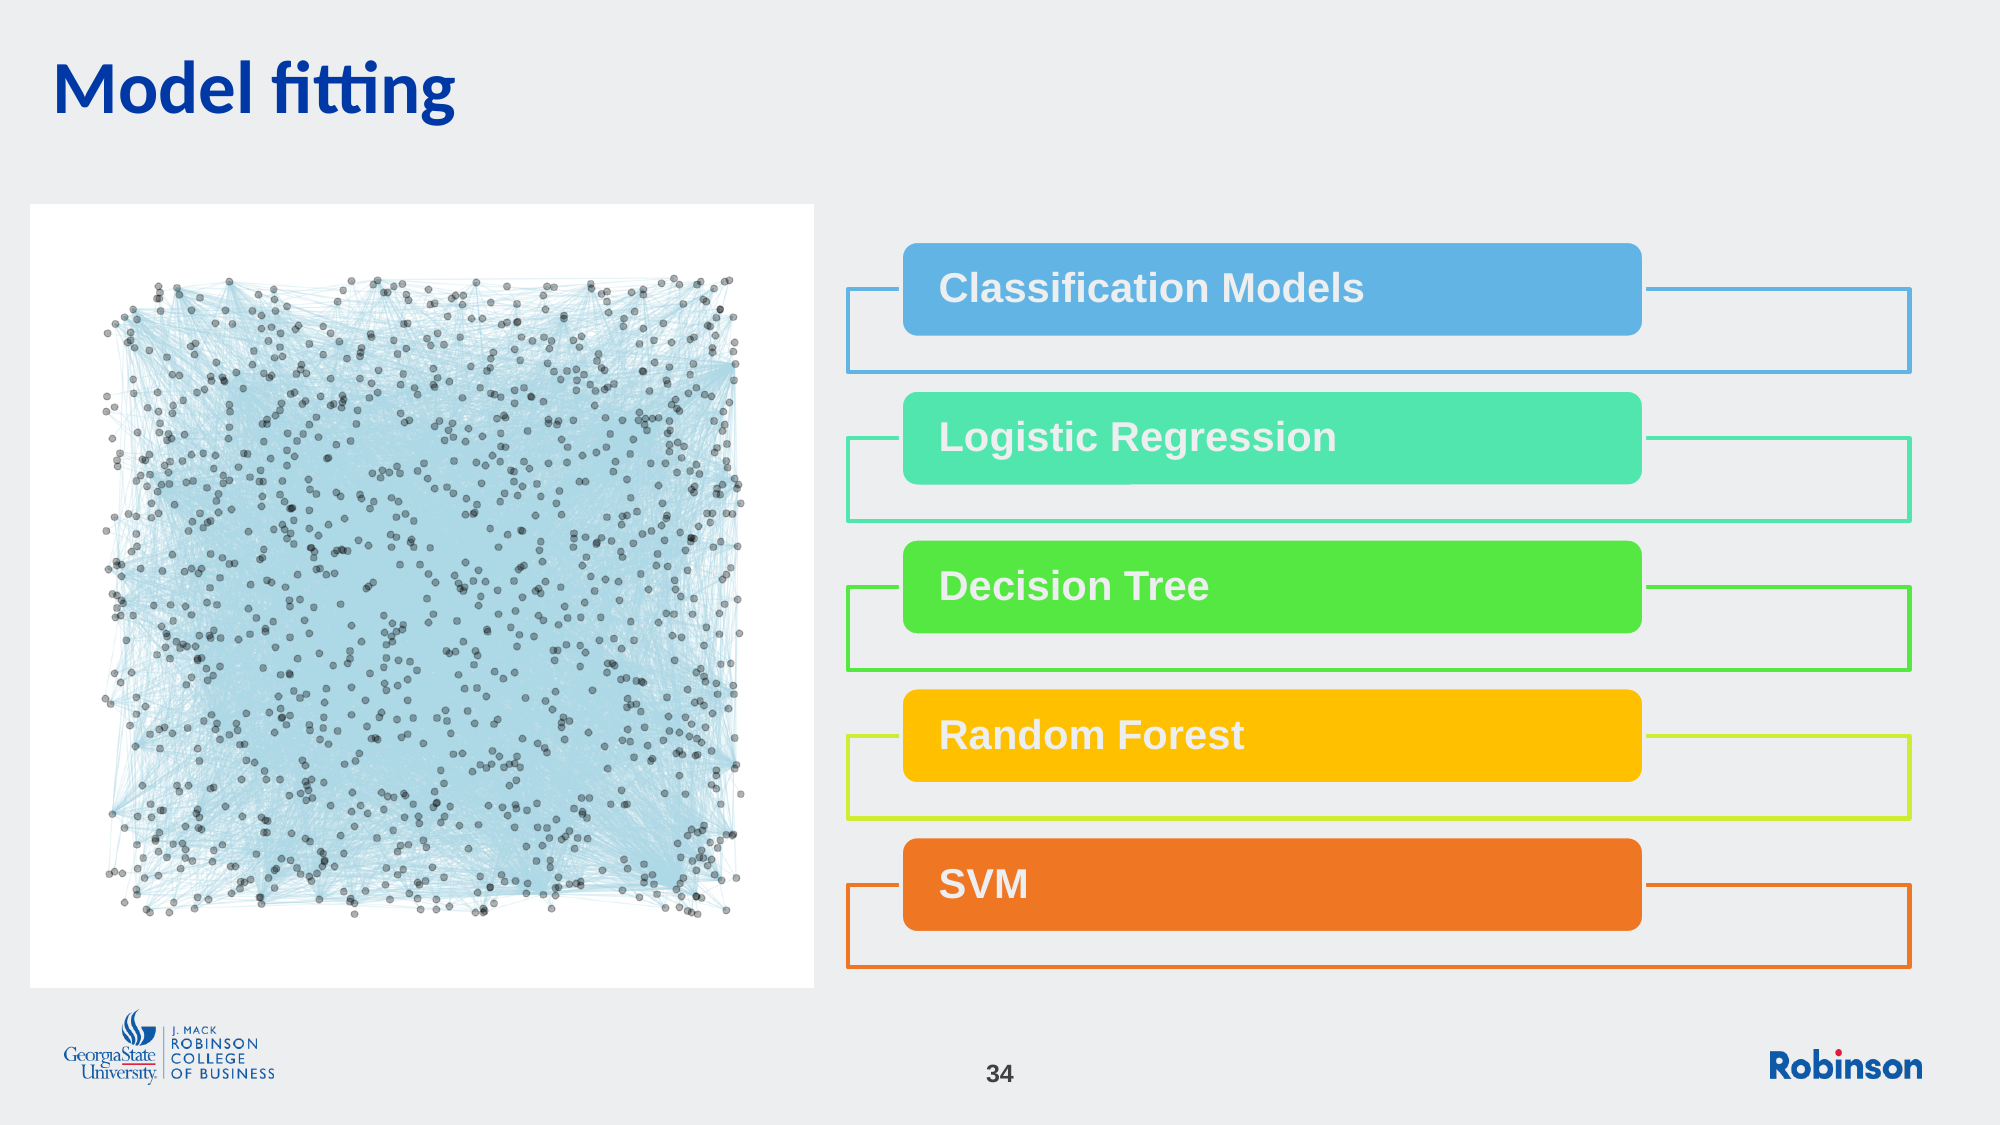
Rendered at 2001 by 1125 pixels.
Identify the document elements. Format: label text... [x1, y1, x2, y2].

picture [64, 1009, 274, 1085]
picture [1770, 1049, 1922, 1079]
slide_number 34 [774, 1042, 1225, 1103]
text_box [847, 224, 1910, 985]
picture [29, 204, 814, 989]
title Model fitting [52, 47, 1928, 130]
